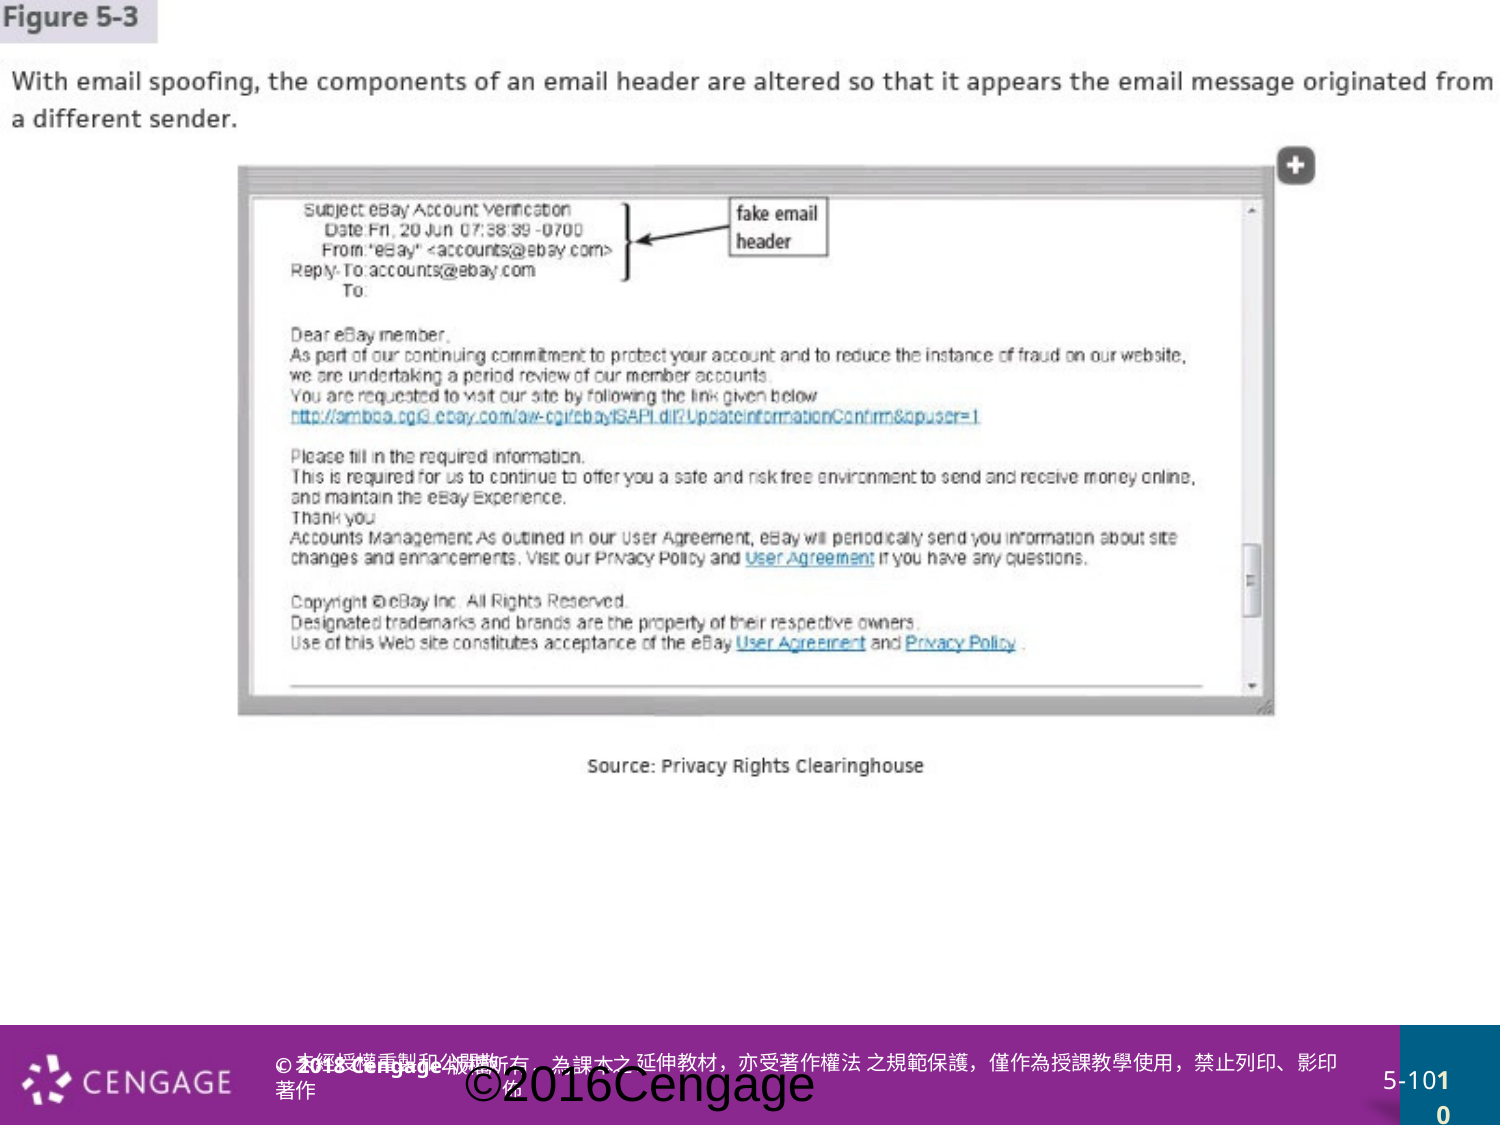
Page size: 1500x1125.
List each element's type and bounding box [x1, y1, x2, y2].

text_box [274, 1032, 1333, 1120]
text_box [1399, 1024, 1500, 1125]
text_box [0, 1024, 1398, 1125]
text_box [0, 194, 1500, 788]
text_box [0, 0, 1500, 187]
